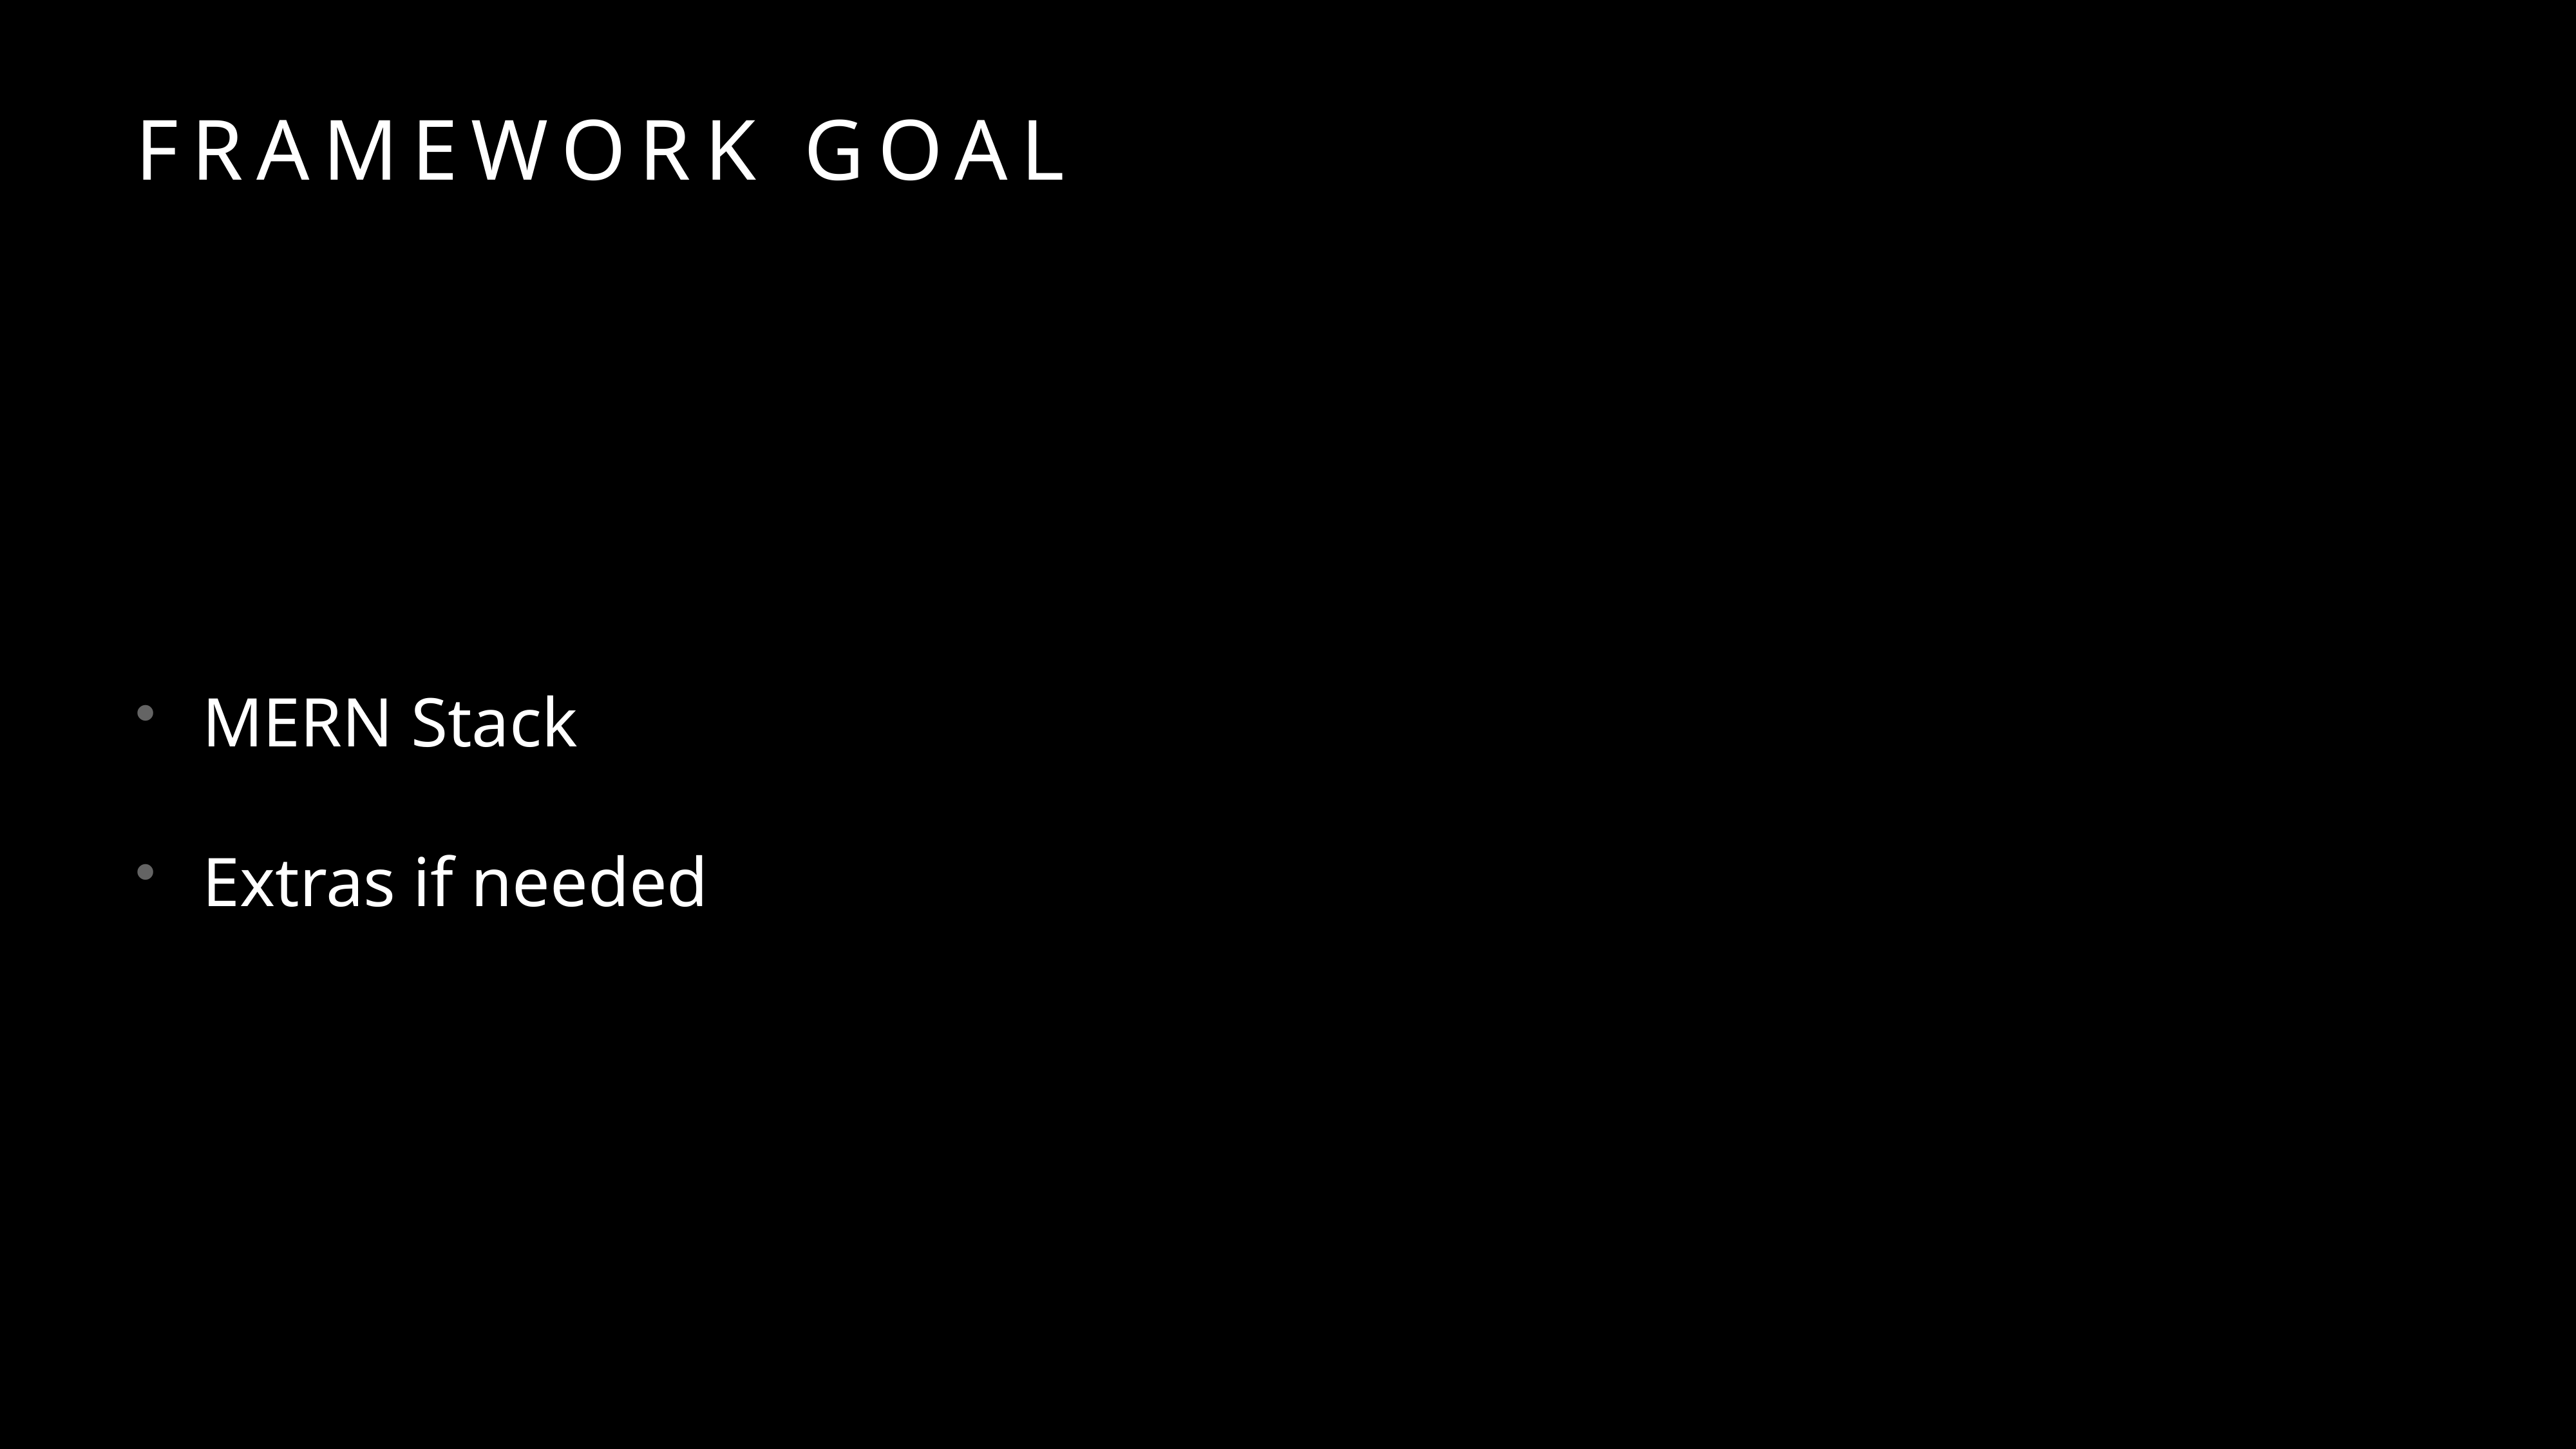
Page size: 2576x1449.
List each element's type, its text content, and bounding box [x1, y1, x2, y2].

title Framework Goal [129, 91, 2445, 300]
list MERN Stack Extras if needed [129, 300, 2445, 1300]
